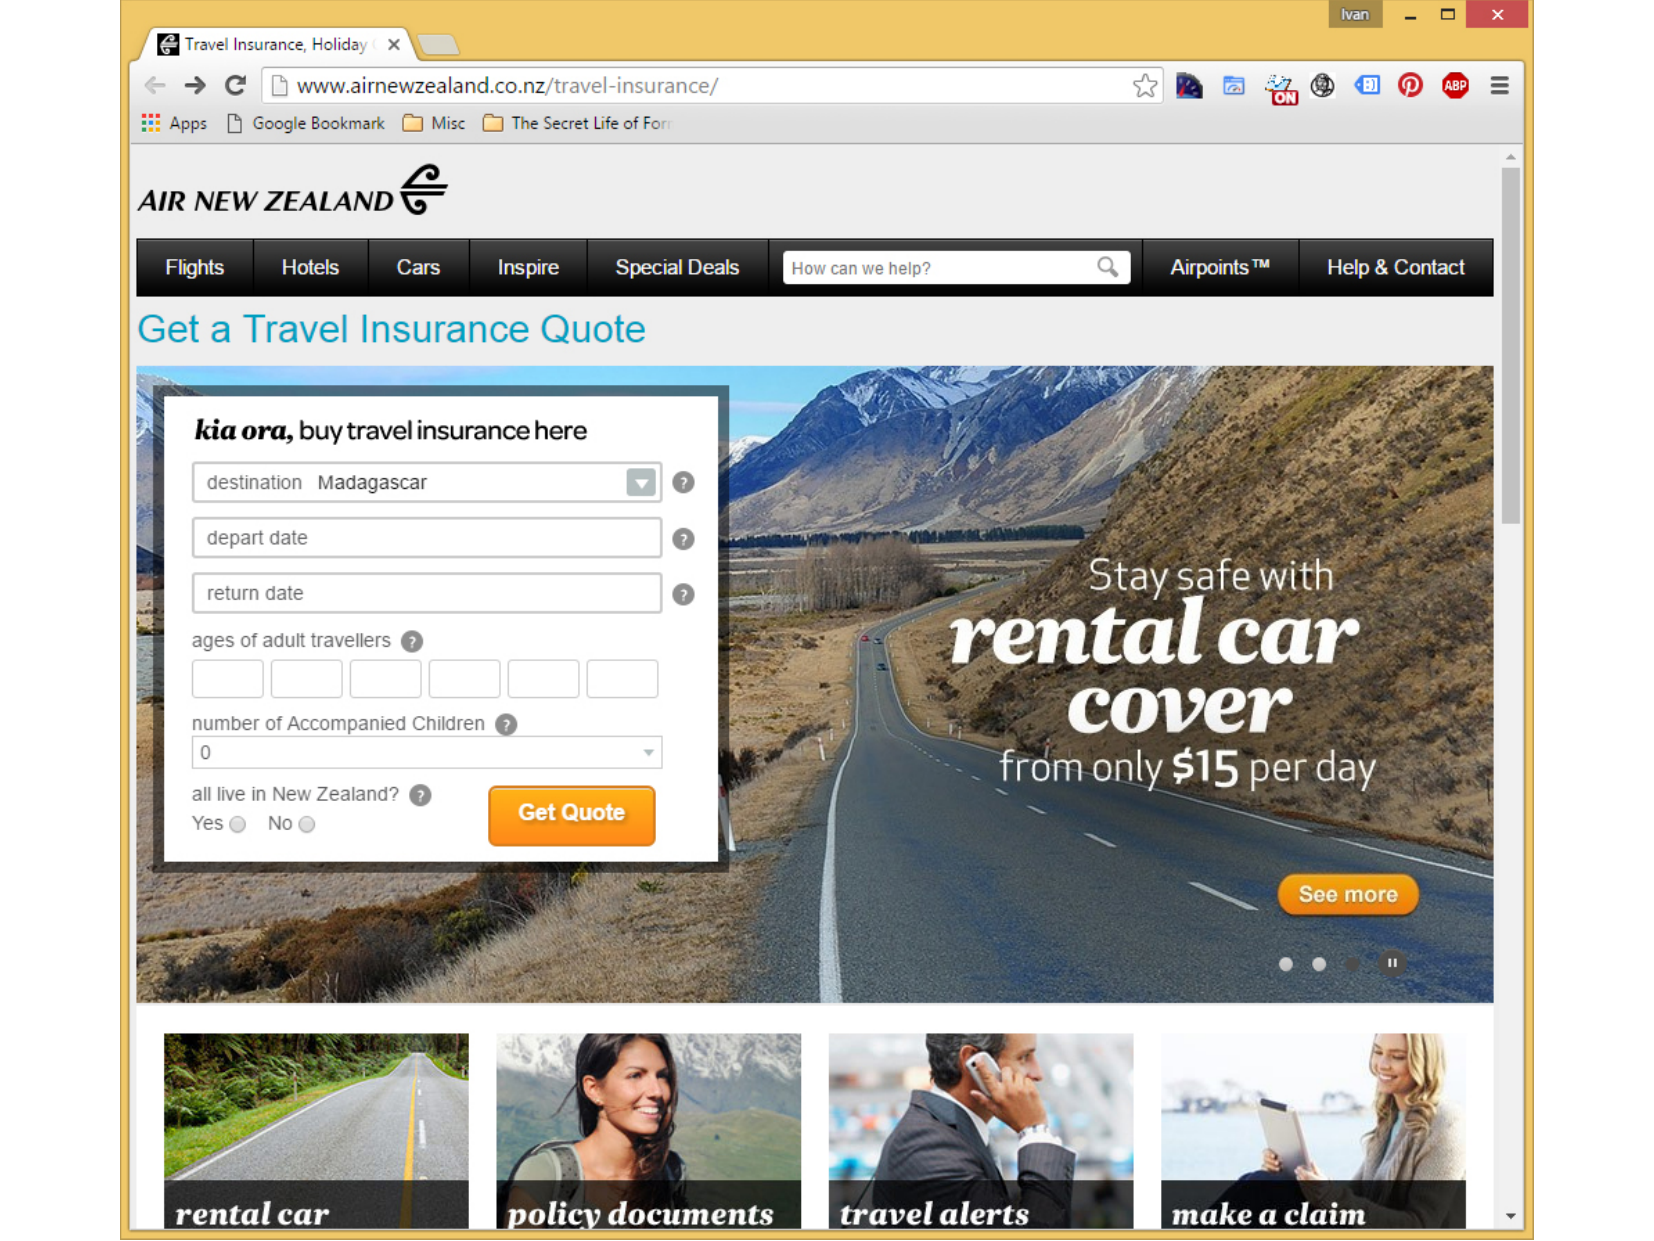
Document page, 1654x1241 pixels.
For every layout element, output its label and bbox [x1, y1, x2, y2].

picture [120, 0, 1534, 1241]
